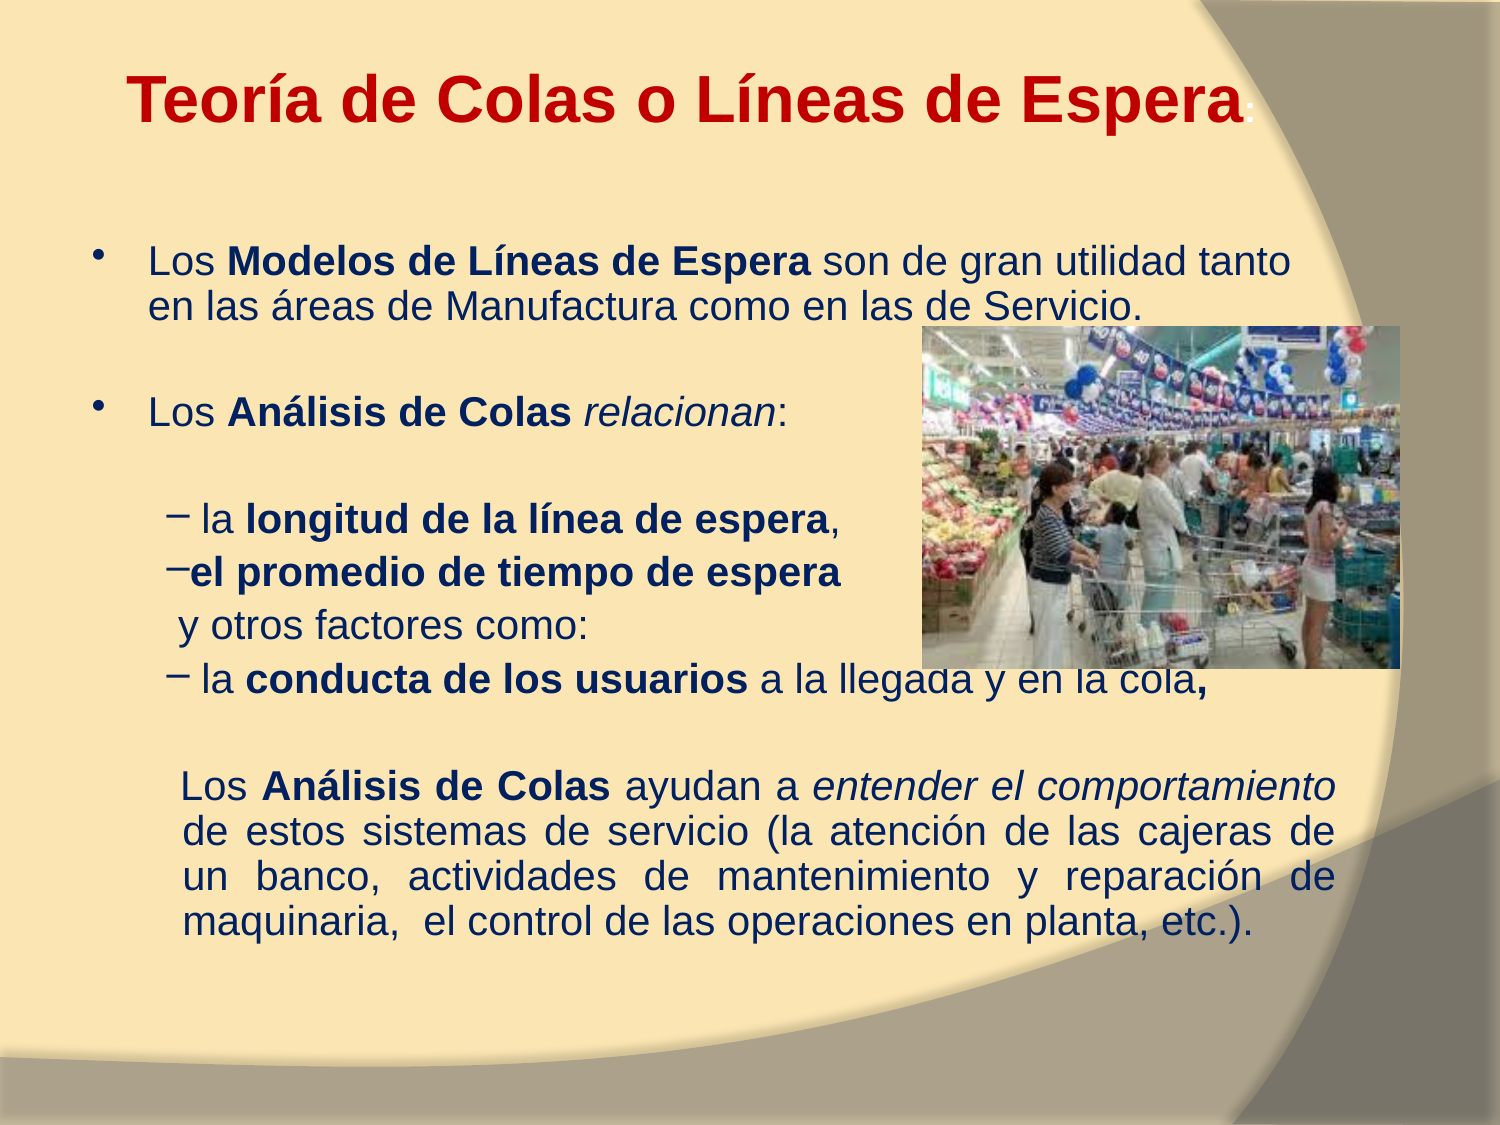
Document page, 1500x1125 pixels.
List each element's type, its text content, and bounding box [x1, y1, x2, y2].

text_box Teoría de Colas o Líneas de Espera: [112, 48, 1317, 189]
text_box Los Modelos de Líneas de Espera son de gran utilidad tanto en las áreas de Manufactura como en las de Servicio. Los Análisis de Colas relacionan: la longitud de la línea de espera, el promedio de tiempo de espera y otros factores como: la conducta de los usuarios a la llegada y en la cola, Los Análisis de Colas ayudan a entender el comportamiento de estos sistemas de servicio (la atención de las cajeras de un banco, actividades de mantenimiento y reparación de maquinaria, el control de las operaciones en planta, etc.). [76, 231, 1352, 982]
picture [921, 326, 1400, 670]
